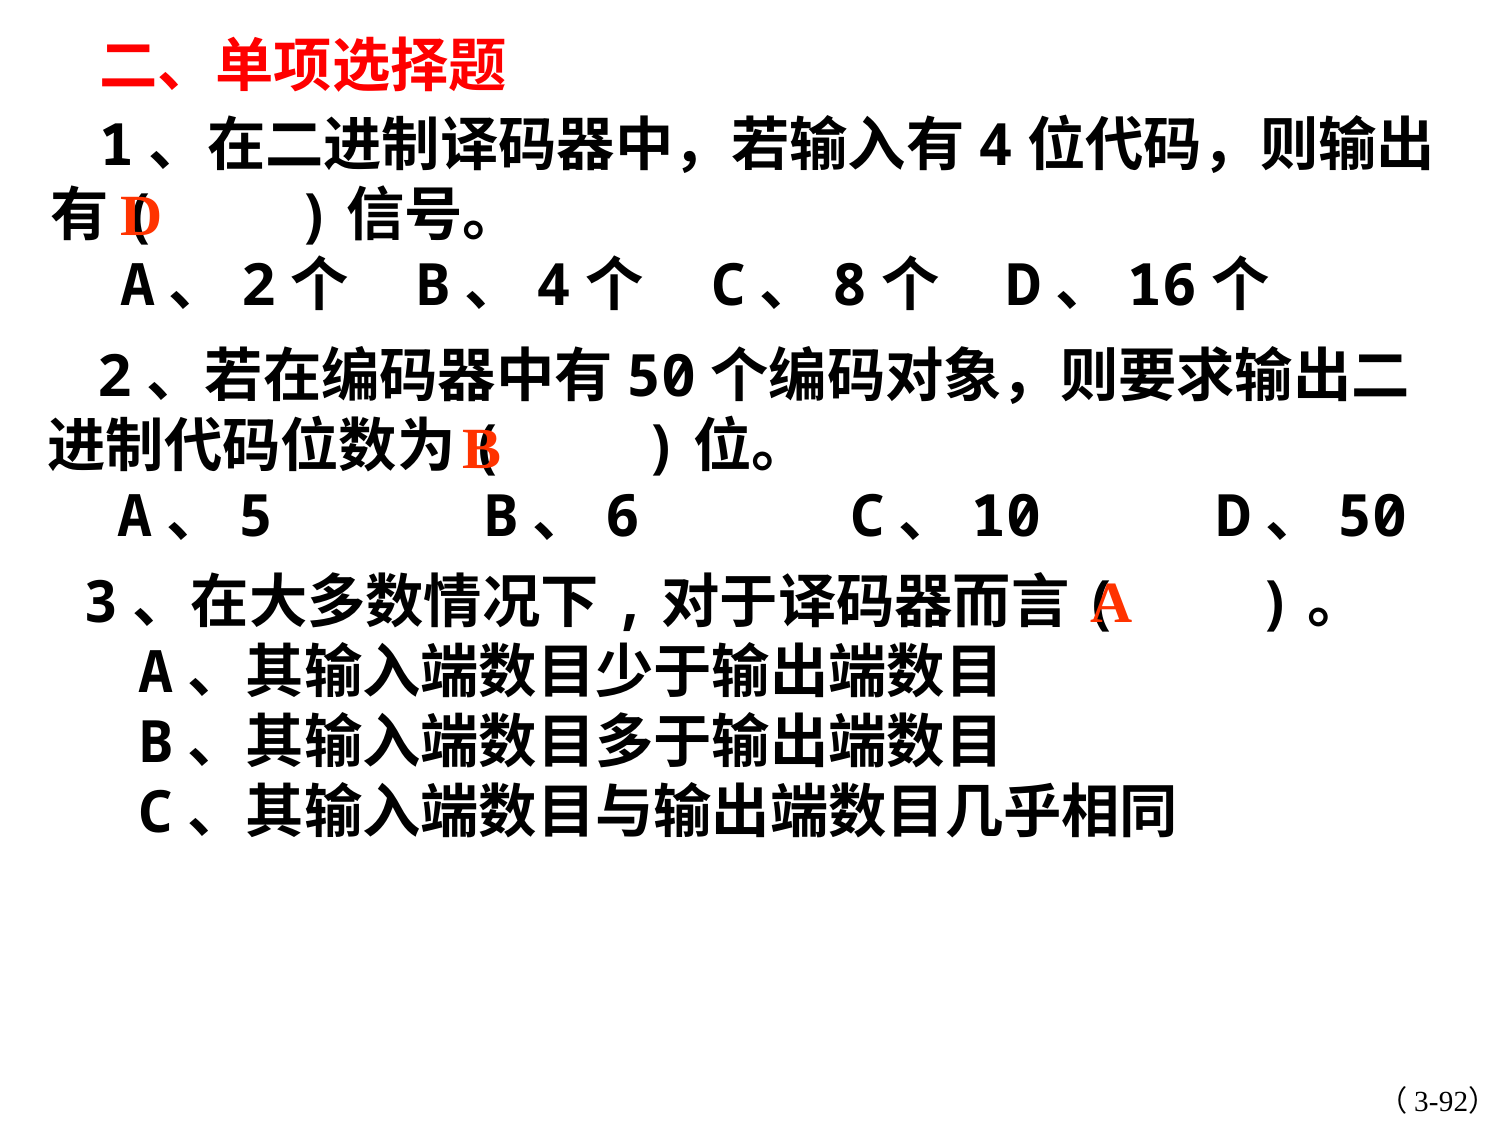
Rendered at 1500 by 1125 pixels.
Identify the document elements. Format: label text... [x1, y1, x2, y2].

text_box B [462, 410, 515, 481]
slide_number （3-92） [1200, 1074, 1500, 1125]
text_box D [120, 177, 173, 248]
text_box 2、若在编码器中有50个编码对象，则要求输出二进制代码位数为( )位。 A、5 B、6 C、10 D、50 [47, 338, 1451, 549]
text_box 3、在大多数情况下,对于译码器而言( )。 A、其输入端数目少于输出端数目 B、其输入端数目多于输出端数目 C、其输入端数目与输出端数目几乎相同 [33, 564, 1437, 845]
text_box 1、在二进制译码器中，若输入有4位代码，则输出有( )信号。 A、2个 B、4个 C、8个 D、16个 [50, 107, 1453, 318]
text_box A [1090, 564, 1143, 635]
text_box 二、单项选择题 [99, 28, 537, 99]
